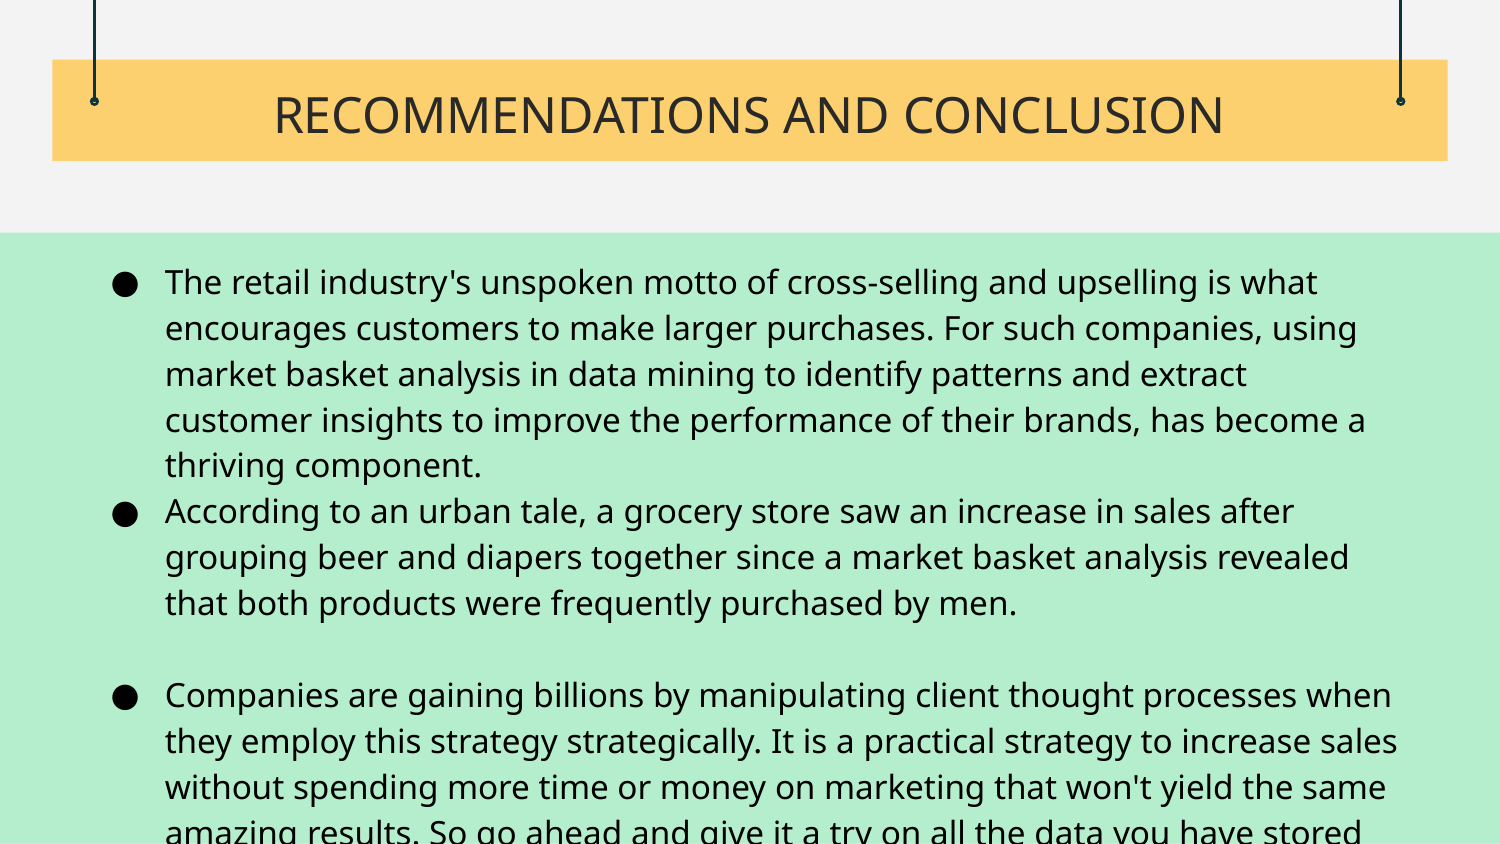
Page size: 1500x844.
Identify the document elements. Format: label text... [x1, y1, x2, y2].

title RECOMMENDATIONS AND CONCLUSION [225, 68, 1274, 164]
text_box The retail industry's unspoken motto of cross-selling and upselling is what encourages customers to make larger purchases. For such companies, using market basket analysis in data mining to identify patterns and extract customer insights to improve the performance of their brands, has become a thriving component. According to an urban tale, a grocery store saw an increase in sales after grouping beer and diapers together since a market basket analysis revealed that both products were frequently purchased by men. Companies are gaining billions by manipulating client thought processes when they employ this strategy strategically. It is a practical strategy to increase sales without spending more time or money on marketing that won't yield the same amazing results. So go ahead and give it a try on all the data you have stored to find patterns that can completely surprise you. [74, 240, 1421, 844]
